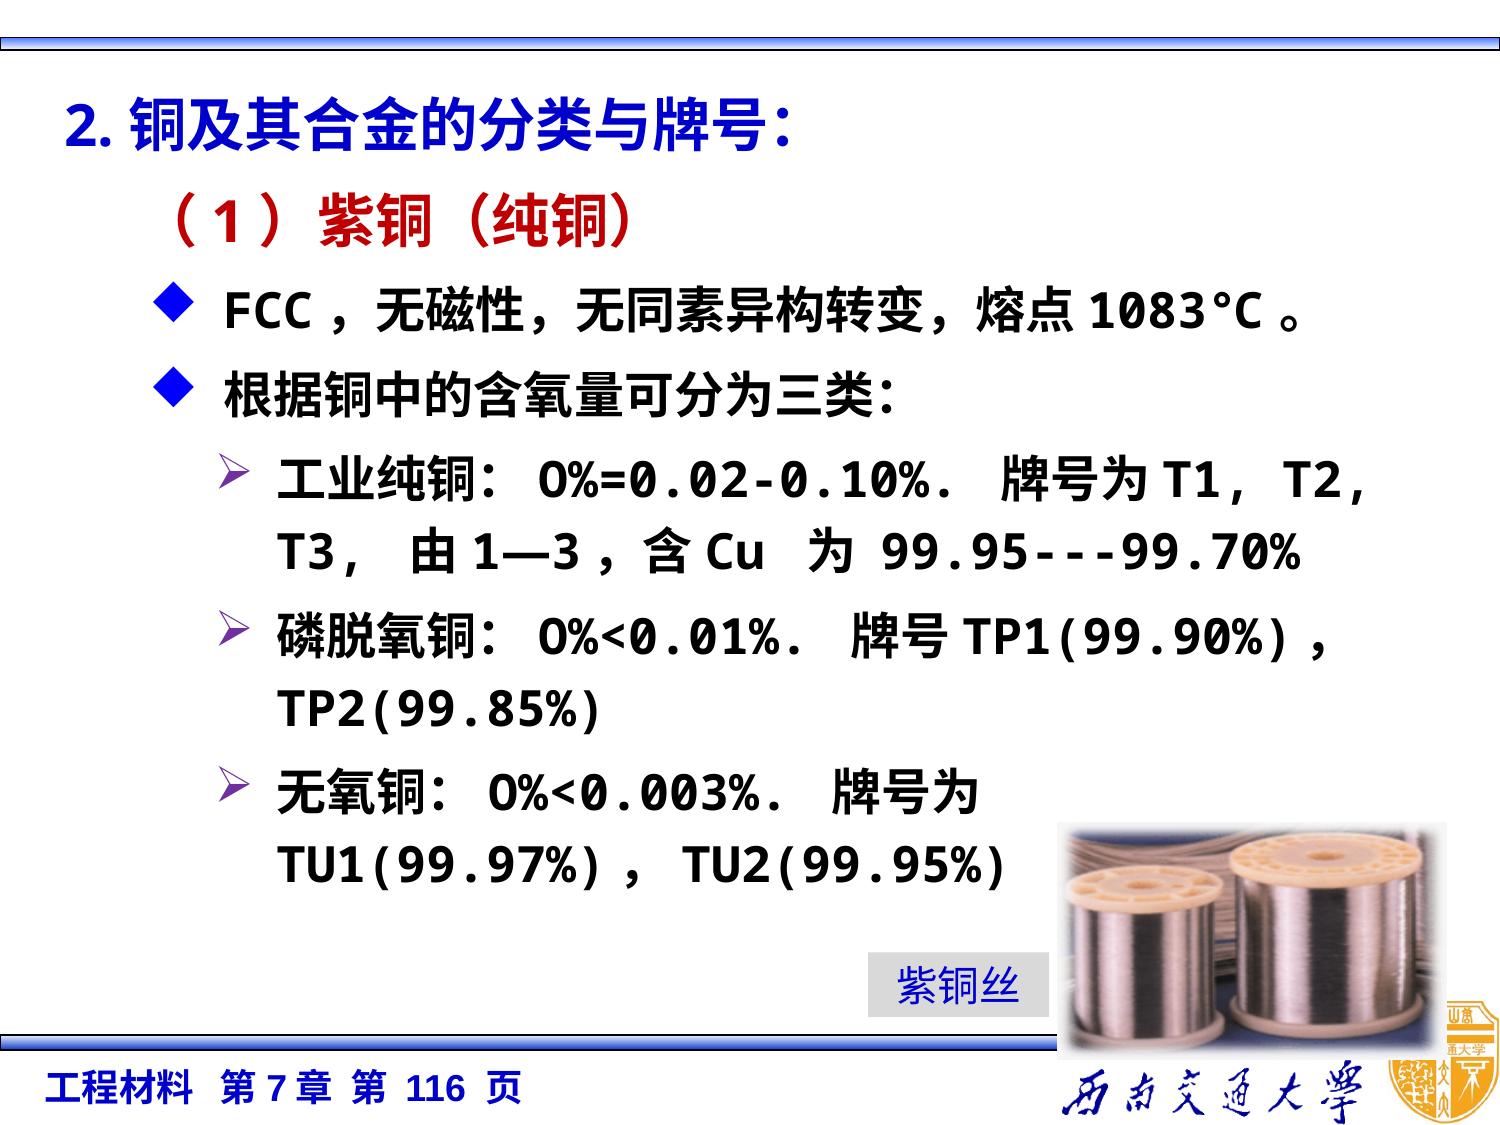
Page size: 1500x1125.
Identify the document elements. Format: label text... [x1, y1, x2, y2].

list 2.铜及其合金的分类与牌号： （1）紫铜（纯铜） FCC，无磁性，无同素异构转变，熔点1083℃。 根据铜中的含氧量可分为三类： 工业纯铜：O%=0.02-0.10%. 牌号为T1, T2, T3, 由1—3，含Cu 为 99.95---99.70% 磷脱氧铜：O%<0.01%. 牌号TP1(99.90%)， TP2(99.85%) 无氧铜：O%<0.003%. 牌号为TU1(99.97%)，TU2(99.95%) [49, 66, 1451, 989]
text_box 紫铜丝 [868, 952, 1050, 1018]
picture [1056, 822, 1500, 1125]
